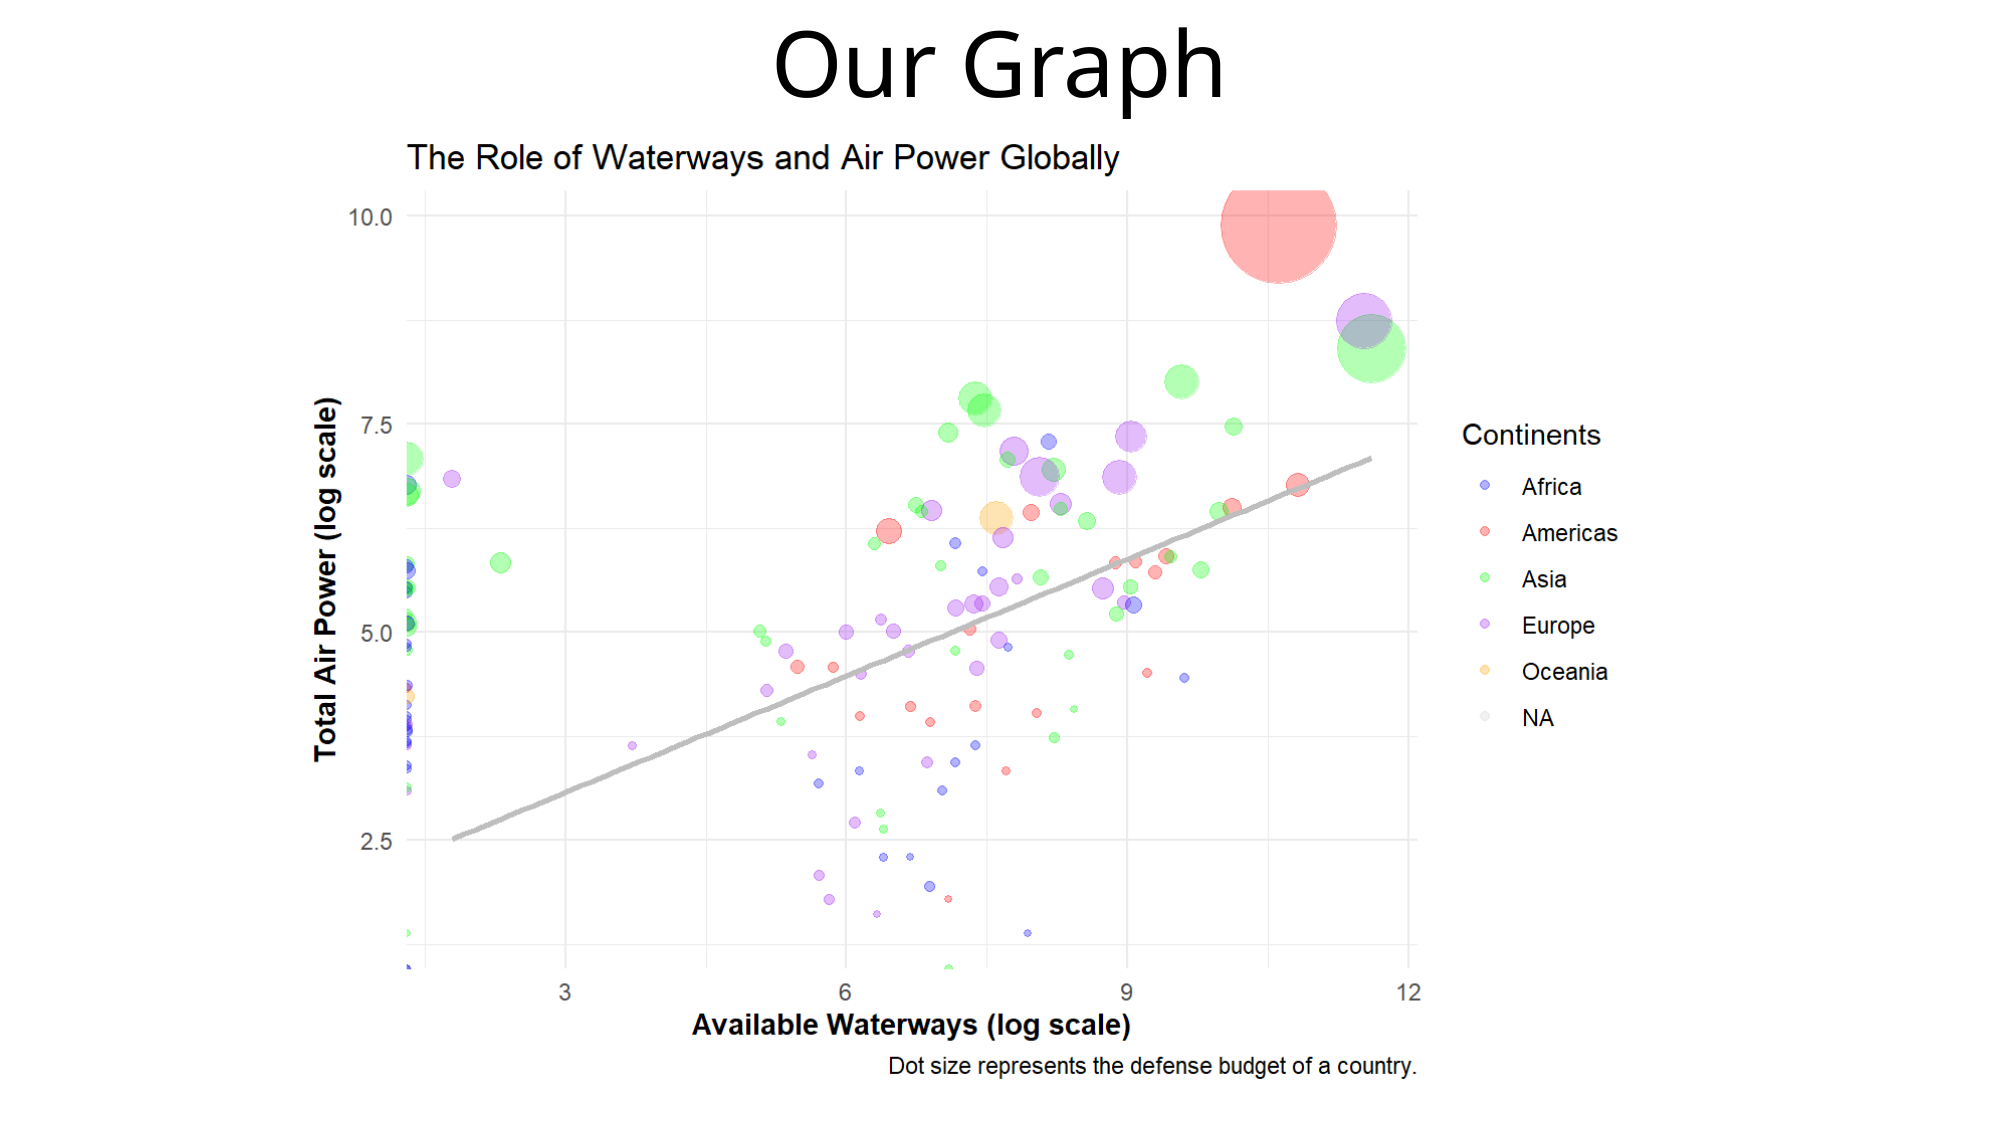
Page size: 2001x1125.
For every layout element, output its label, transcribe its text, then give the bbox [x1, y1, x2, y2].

picture [264, 119, 1736, 1098]
title Our Graph [137, 0, 1863, 177]
